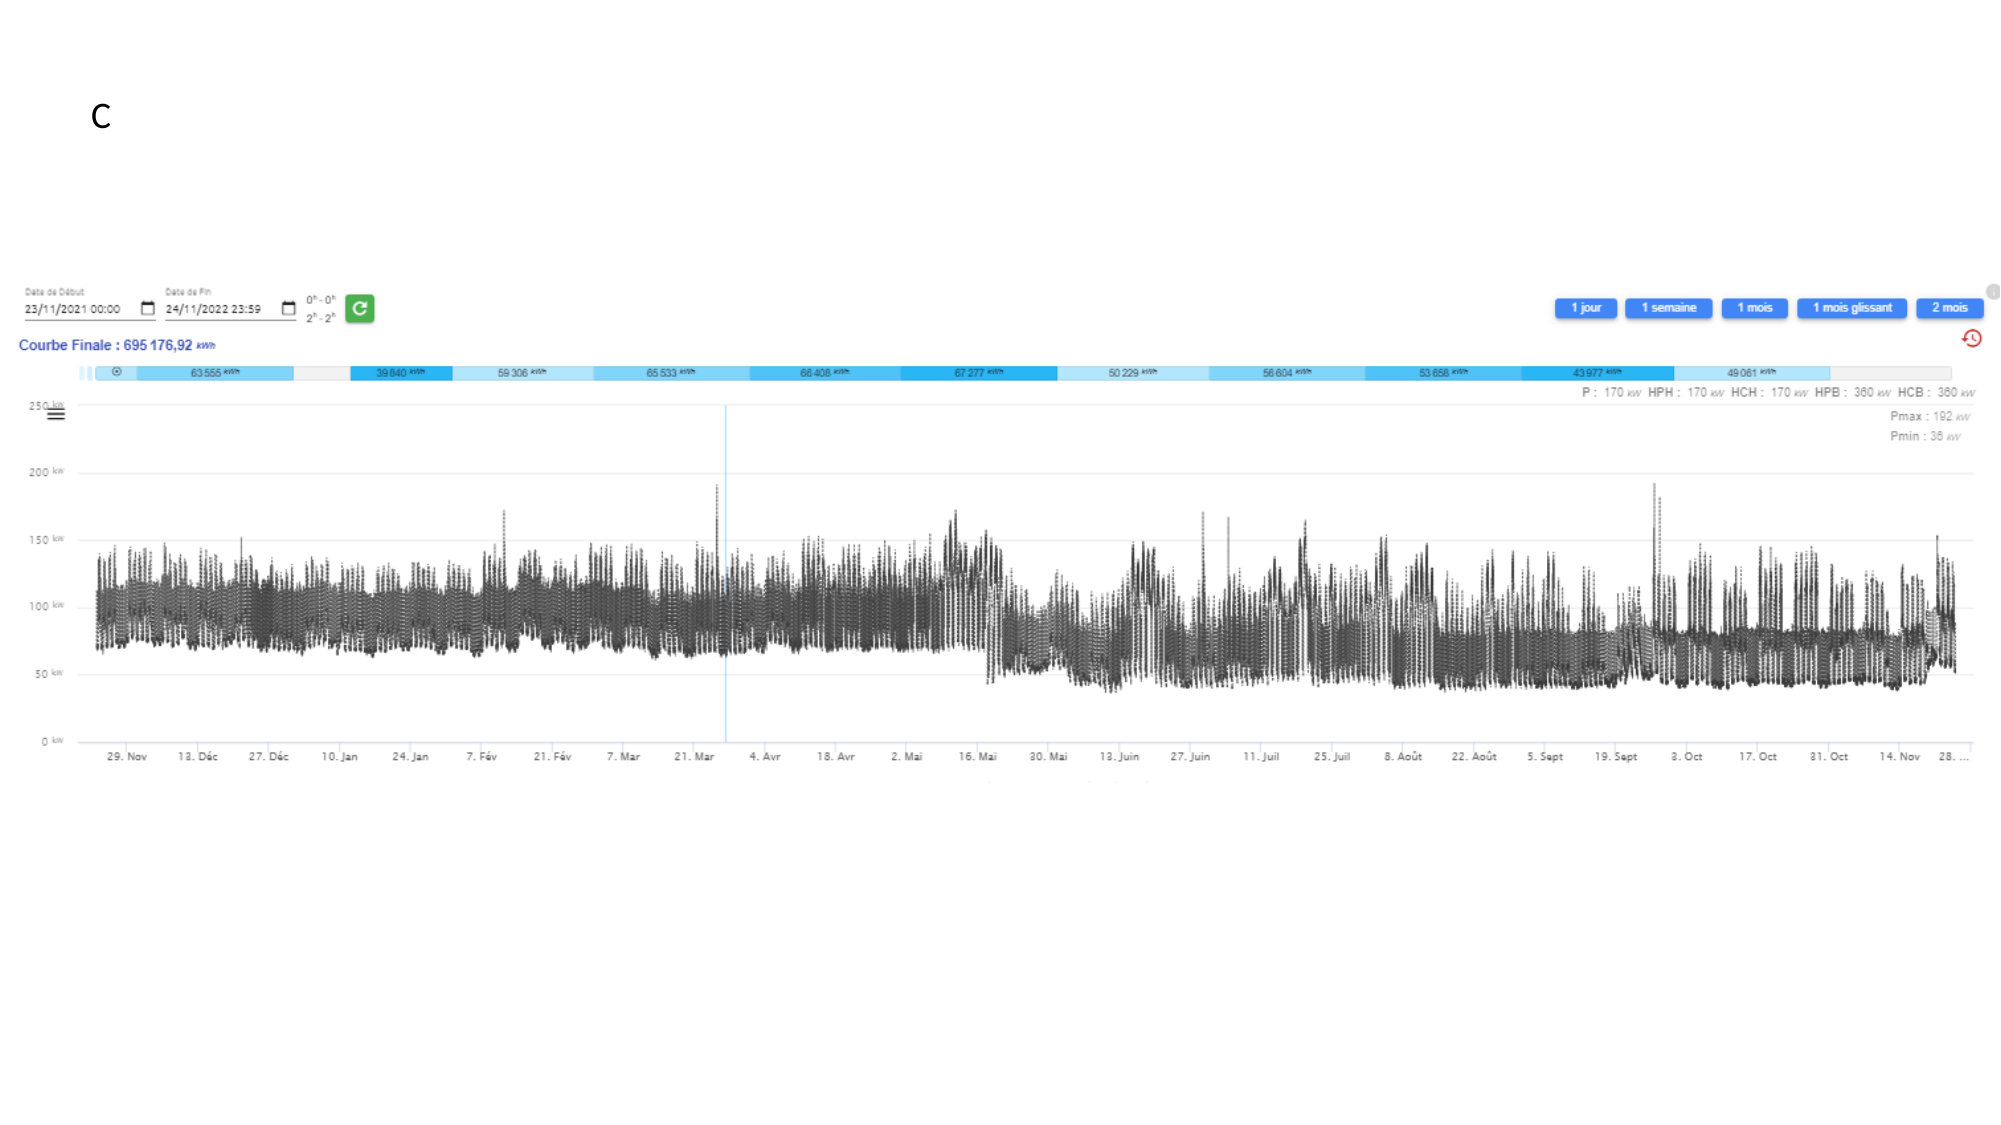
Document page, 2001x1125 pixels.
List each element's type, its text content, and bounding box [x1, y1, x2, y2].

text_box C [76, 83, 127, 143]
picture [0, 280, 2000, 783]
